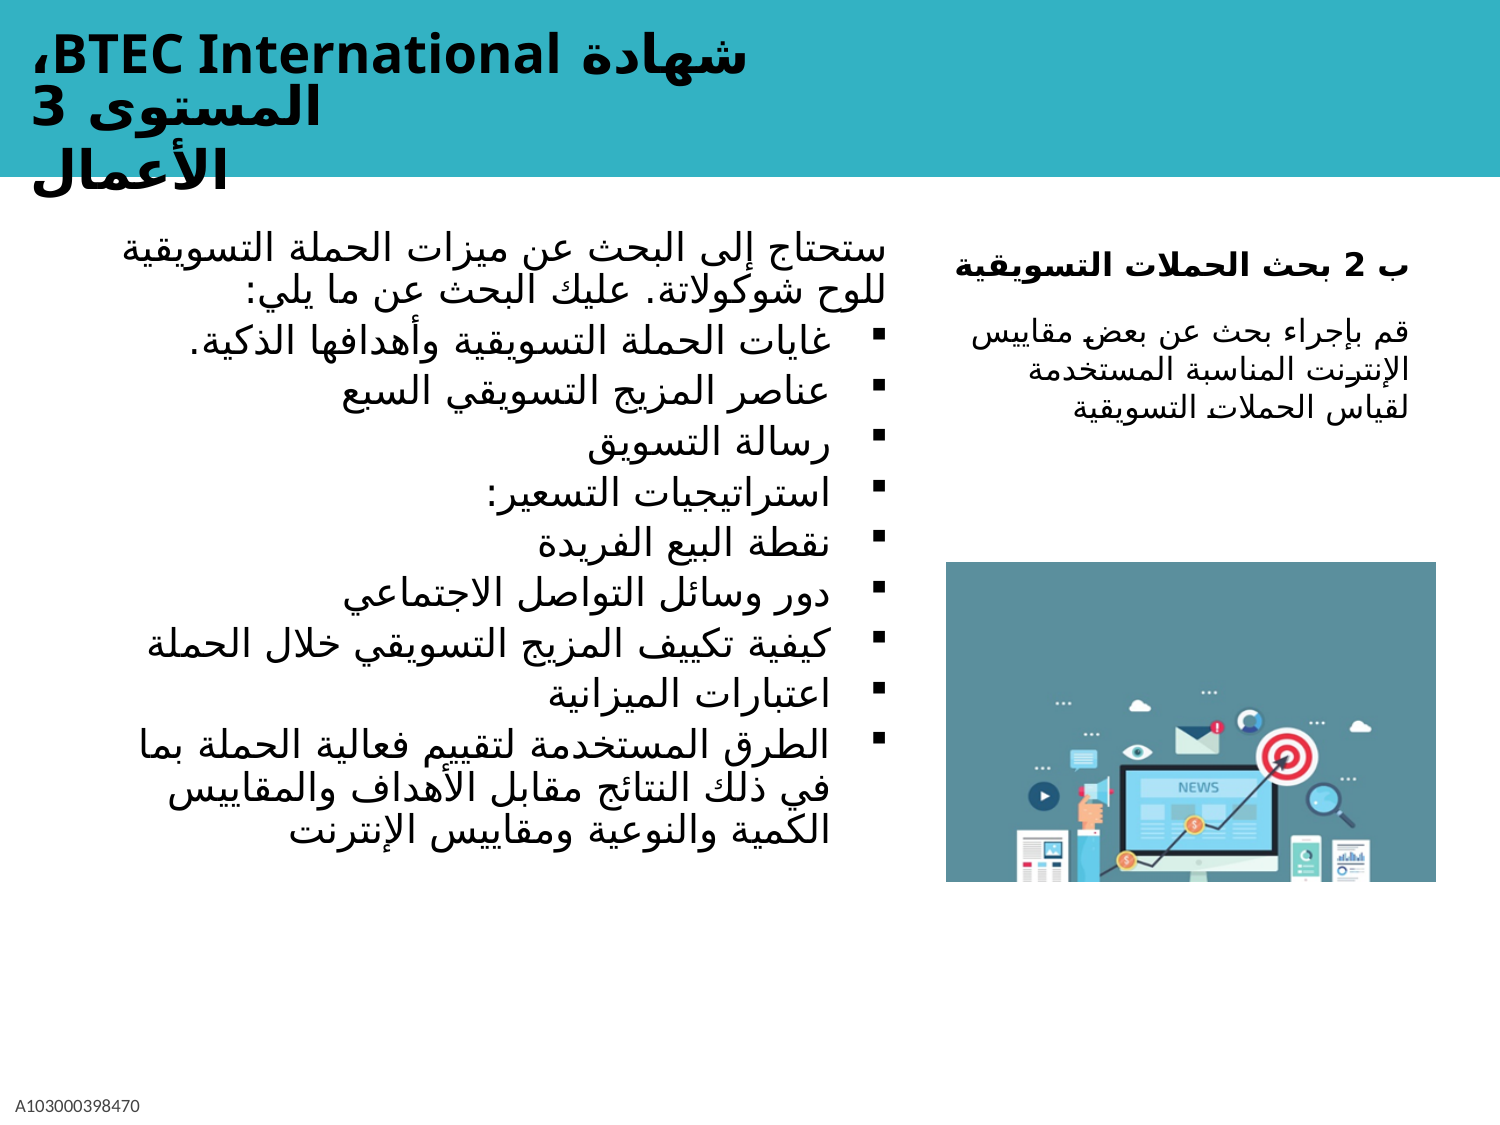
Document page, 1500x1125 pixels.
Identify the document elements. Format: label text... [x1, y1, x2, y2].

list ستحتاج إلى البحث عن ميزات الحملة التسويقية للوح شوكولاتة. عليك البحث عن ما يلي: غايات الحملة التسويقية وأهدافها الذكية. عناصر المزيج التسويقي السبع رسالة التسويق استراتيجيات التسعير: نقطة البيع الفريدة دور وسائل التواصل الاجتماعي كيفية تكييف المزيج التسويقي خلال الحملة اعتبارات الميزانية الطرق المستخدمة لتقييم فعالية الحملة بما في ذلك النتائج مقابل الأهداف والمقاييس الكمية والنوعية ومقاييس الإنترنت [64, 219, 904, 1005]
text_box قم بإجراء بحث عن بعض مقاييس الإنترنت المناسبة المستخدمة لقياس الحملات التسويقية [931, 302, 1425, 433]
picture [0, 0, 1500, 177]
text_box A103000398470 [0, 1088, 178, 1125]
picture [946, 562, 1436, 883]
title ب 2 بحث الحملات التسويقية [931, 219, 1425, 291]
